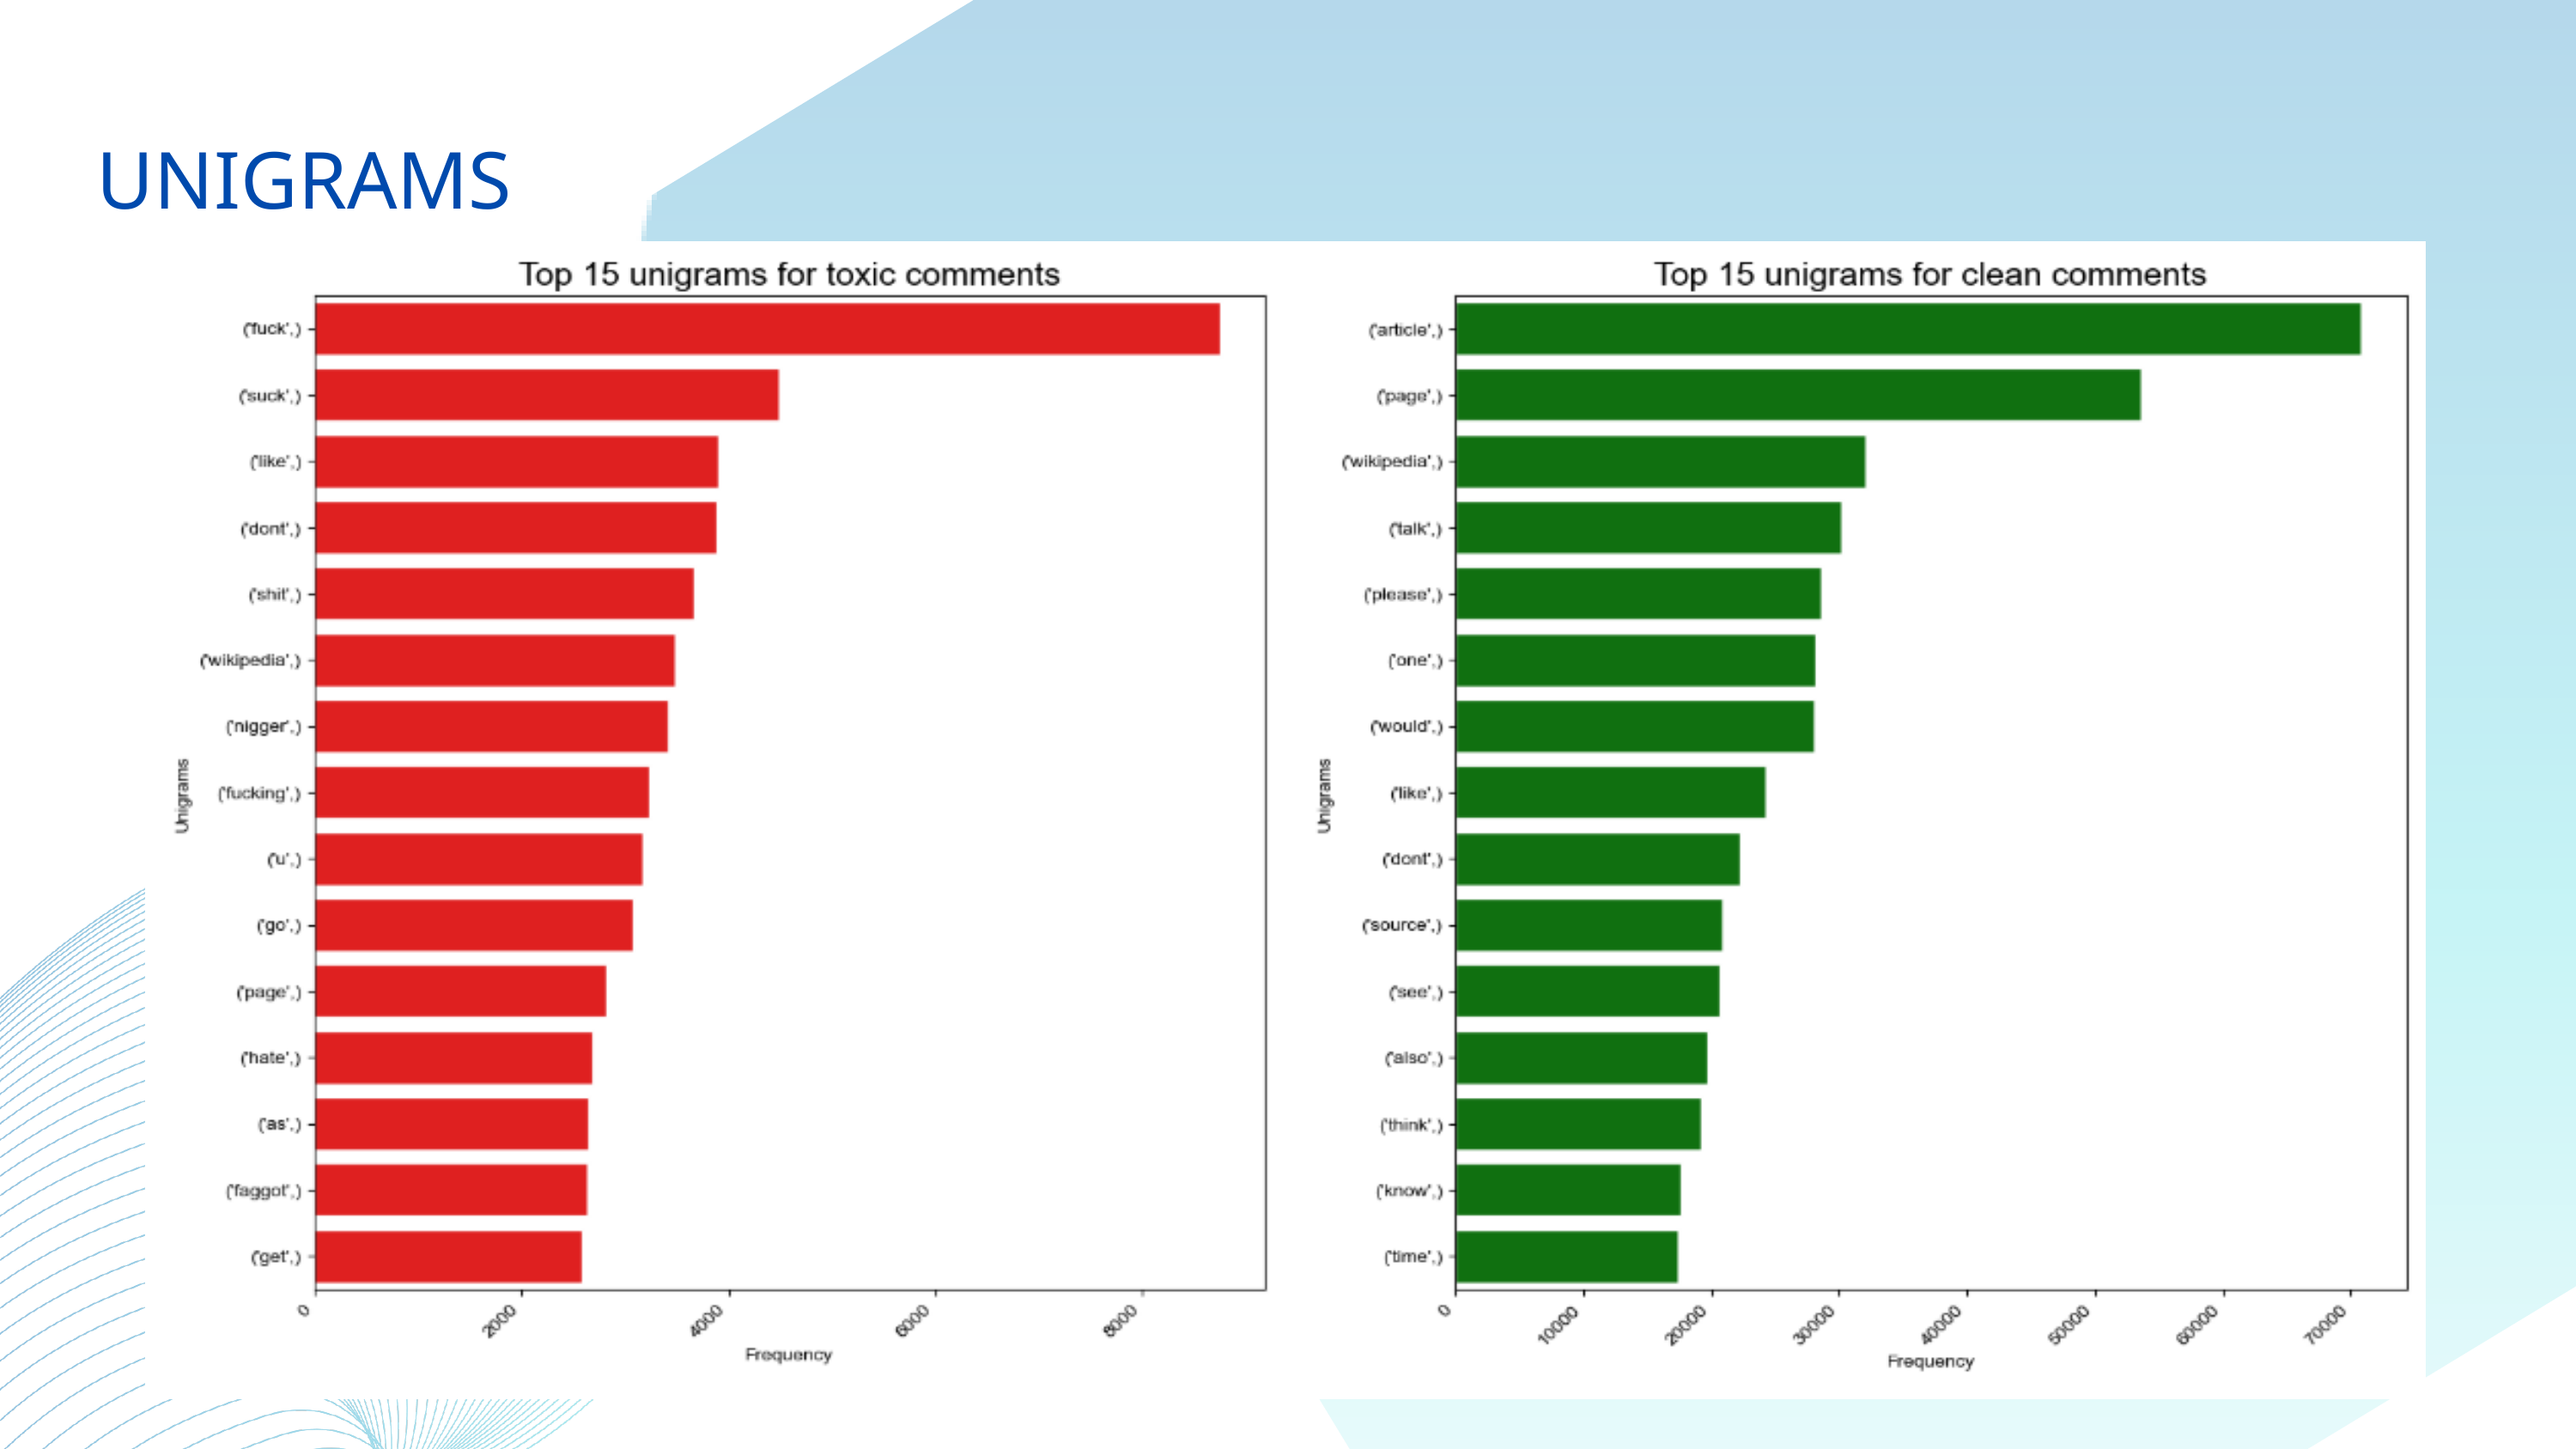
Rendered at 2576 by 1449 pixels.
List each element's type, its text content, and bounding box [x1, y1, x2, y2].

text_box [607, 0, 2576, 1377]
text_box [1319, 1399, 2391, 1449]
text_box [144, 241, 2427, 1399]
text_box [0, 851, 695, 1449]
text_box UNIGRAMS [0, 96, 878, 226]
